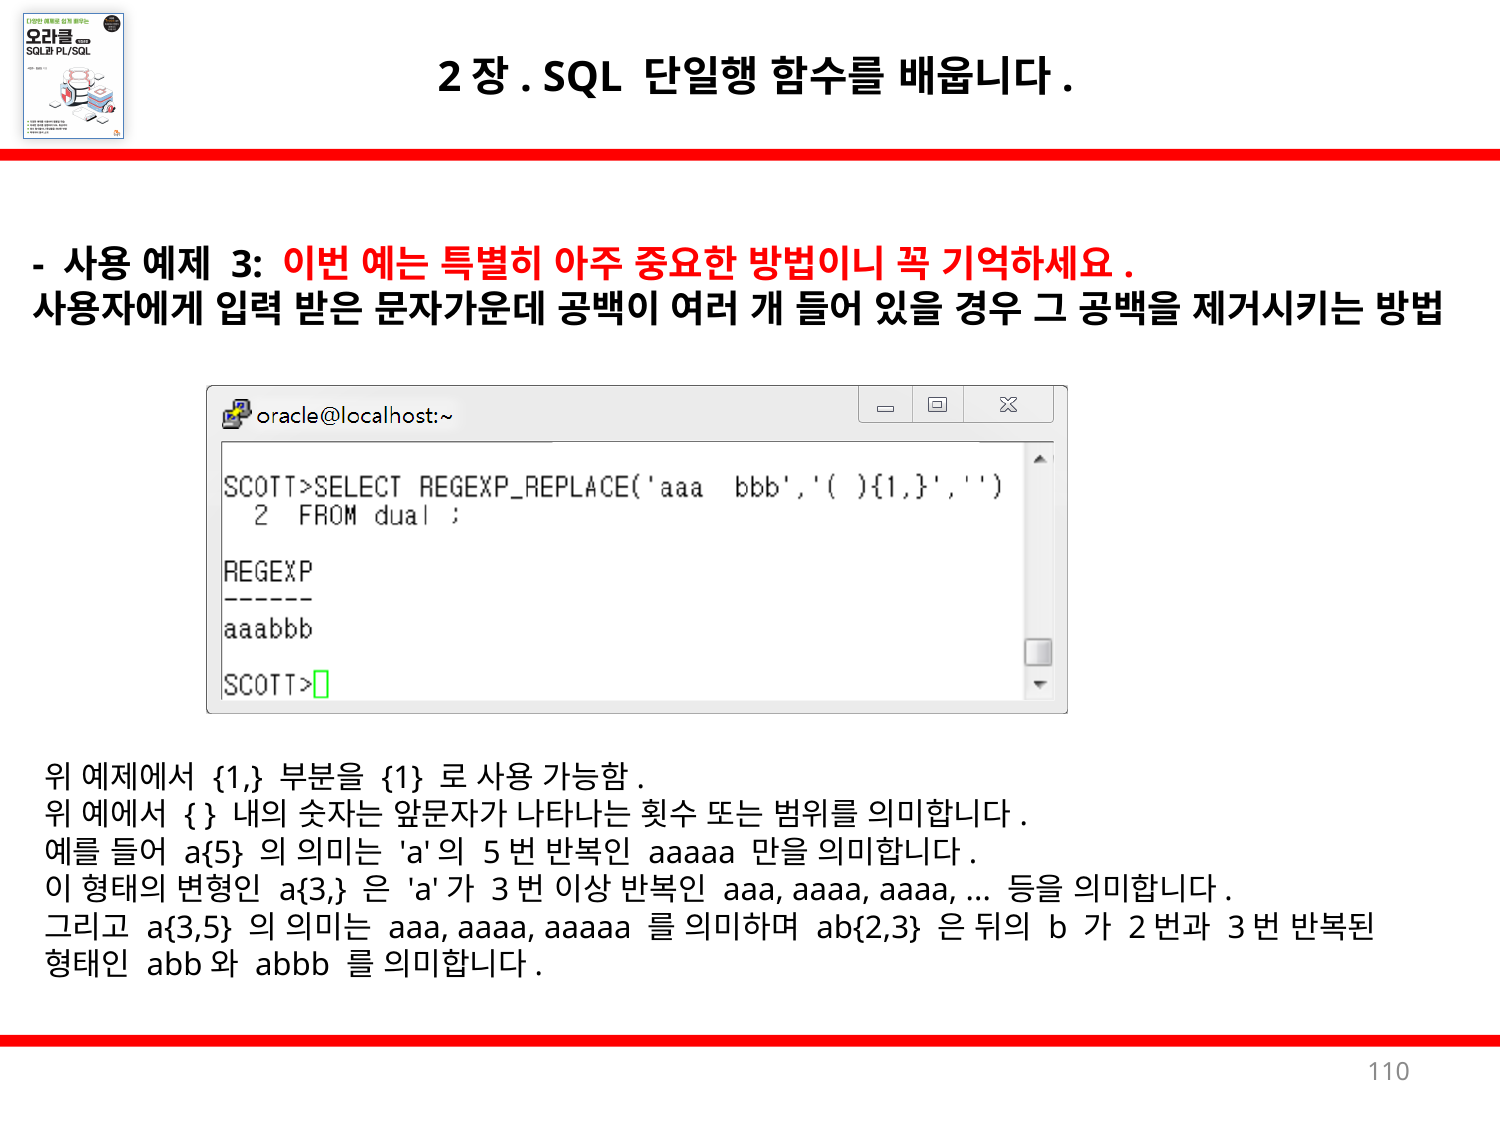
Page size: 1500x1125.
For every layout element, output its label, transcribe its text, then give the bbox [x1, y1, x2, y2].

text_box [0, 1033, 1500, 1049]
picture [206, 385, 1068, 714]
text_box [0, 147, 1500, 163]
slide_number 110 [1074, 1042, 1425, 1103]
picture [23, 13, 125, 140]
text_box 2장. SQL 단일행 함수를 배웁니다. [252, 0, 1260, 151]
text_box - 사용 예제 3: 이번 예는 특별히 아주 중요한 방법이니 꼭 기억하세요. 사용자에게 입력 받은 문자가운데 공백이 여러 개 들어 있을 경우 그 공백을 제거시키는 방법 [16, 194, 1484, 375]
text_box 위 예제에서 {1,} 부분을 {1} 로 사용 가능함. 위 예에서 { } 내의 숫자는 앞문자가 나타나는 횟수 또는 범위를 의미합니다. 예를 들어 a{5} 의 의미는 'a'의 5번 반복인 aaaaa 만을 의미합니다. 이 형태의 변형인 a{3,} 은 'a'가 3번 이상 반복인 aaa, aaaa, aaaa, ... 등을 의미합니다. 그리고 a{3,5} 의 의미는 aaa, aaaa, aaaaa 를 의미하며 ab{2,3} 은 뒤의 b 가 2번과 3번 반복된 형태인 abb와 abbb 를 의미합니다. [27, 738, 1473, 1001]
